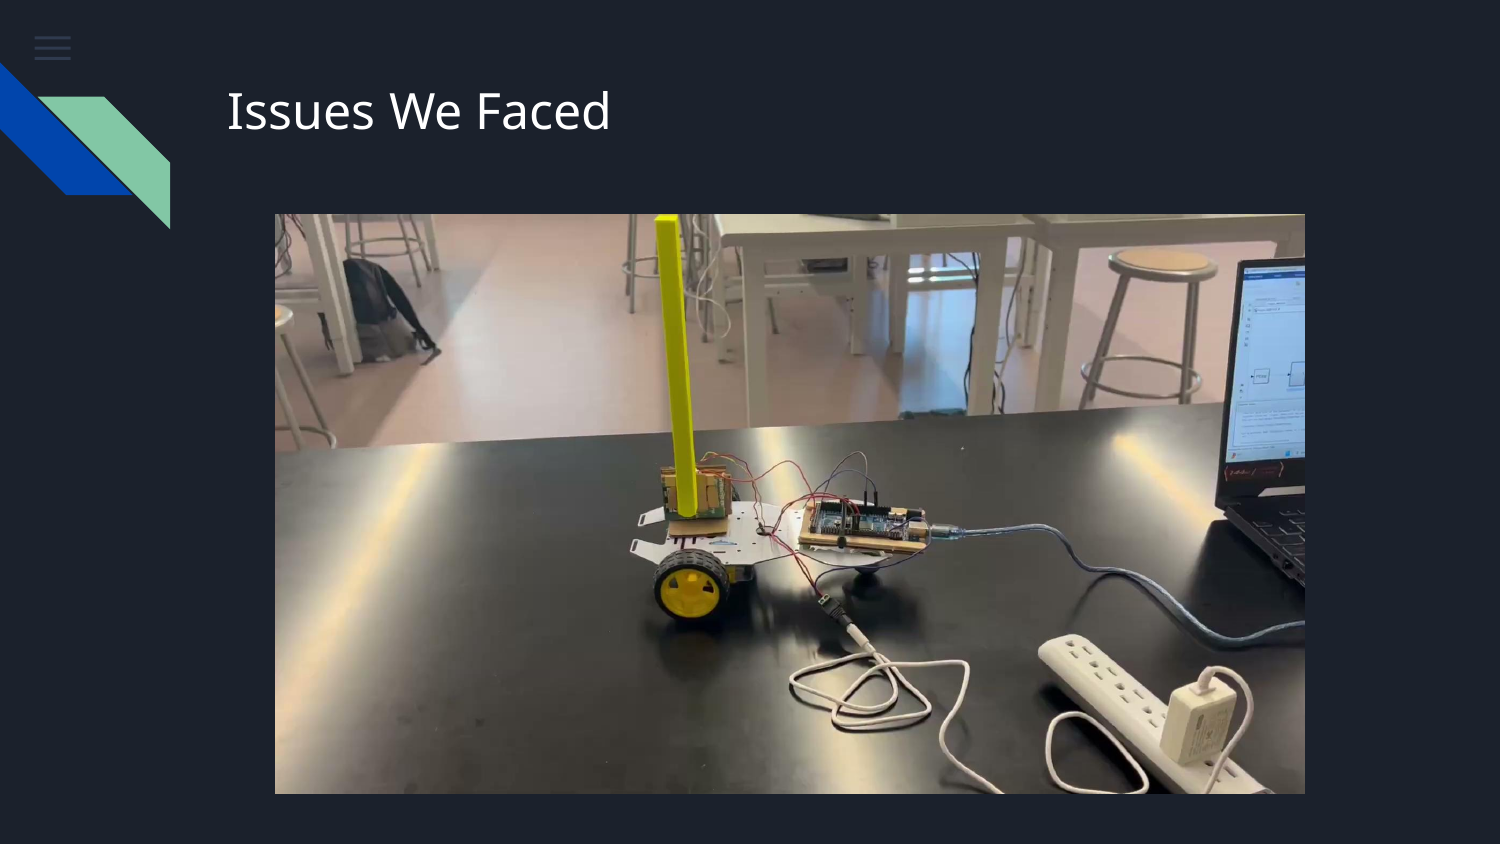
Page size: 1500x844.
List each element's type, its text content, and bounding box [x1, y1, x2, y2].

picture [274, 214, 1306, 794]
title Issues We Faced [212, 64, 1368, 215]
